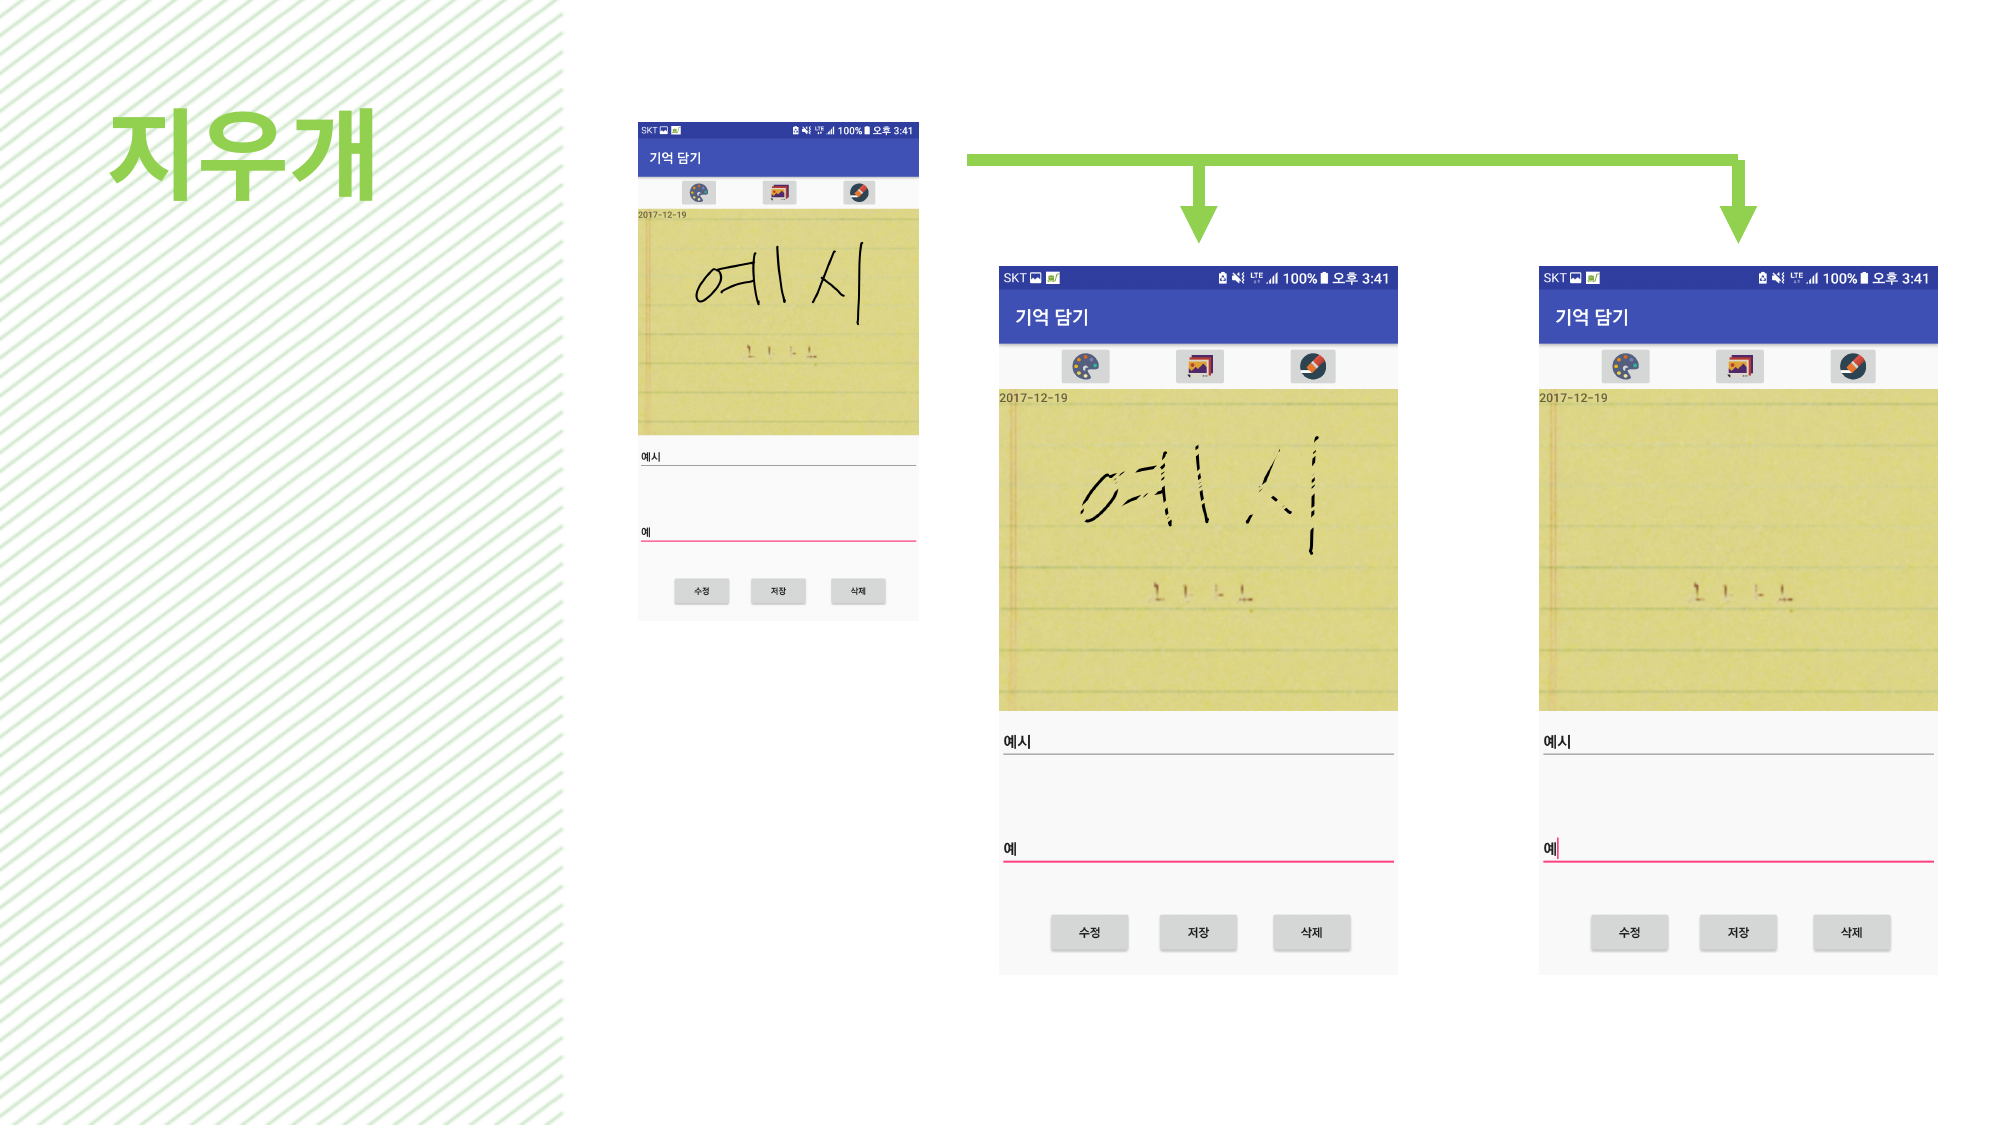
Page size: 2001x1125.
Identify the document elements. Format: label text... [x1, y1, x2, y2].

picture [0, 0, 2001, 1125]
title 지우개 [91, 94, 546, 226]
